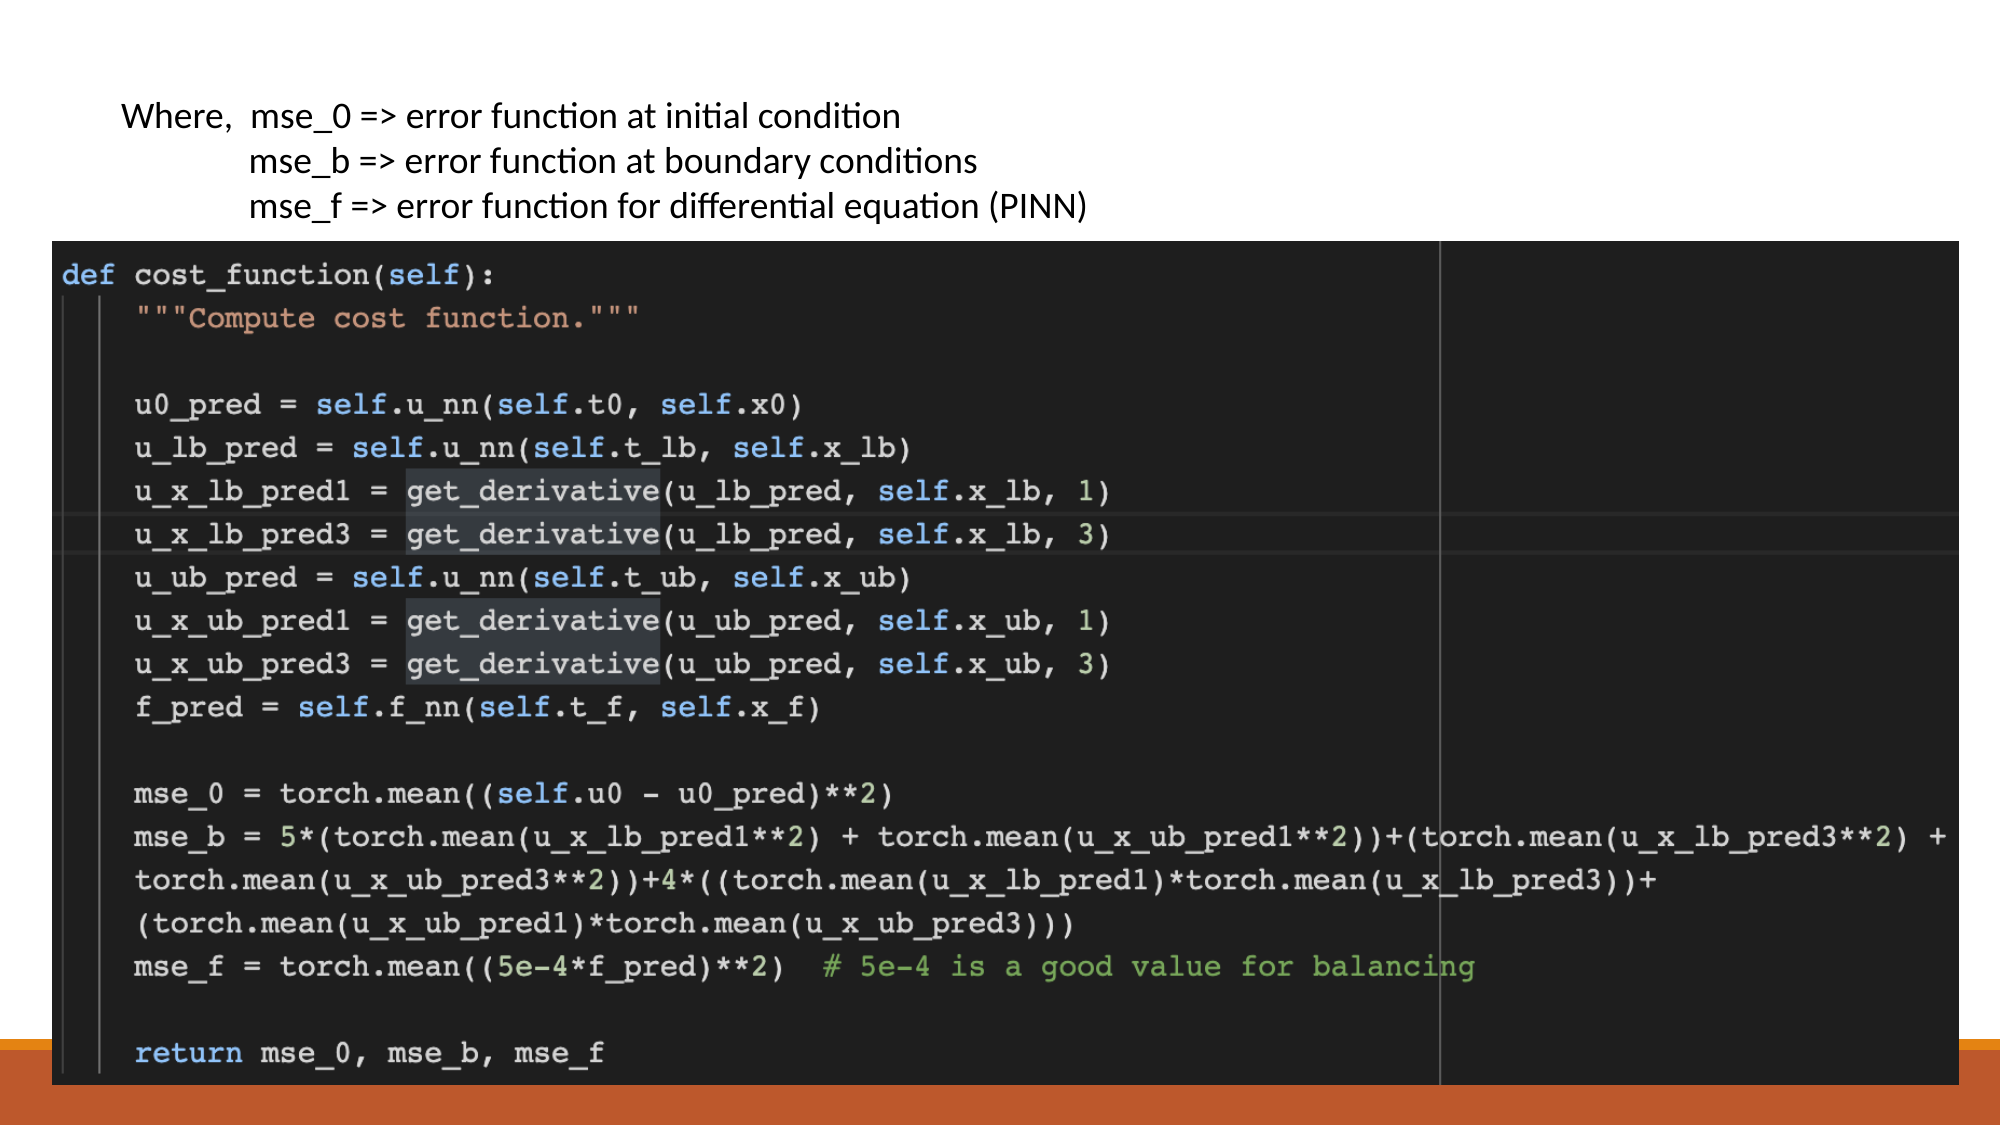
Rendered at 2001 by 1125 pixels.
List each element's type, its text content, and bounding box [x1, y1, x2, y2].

picture [52, 240, 1960, 1086]
text_box Where, mse_0 => error function at initial condition mse_b => error function at boundary conditions mse_f => error function for differential equation (PINN) [106, 83, 1557, 234]
